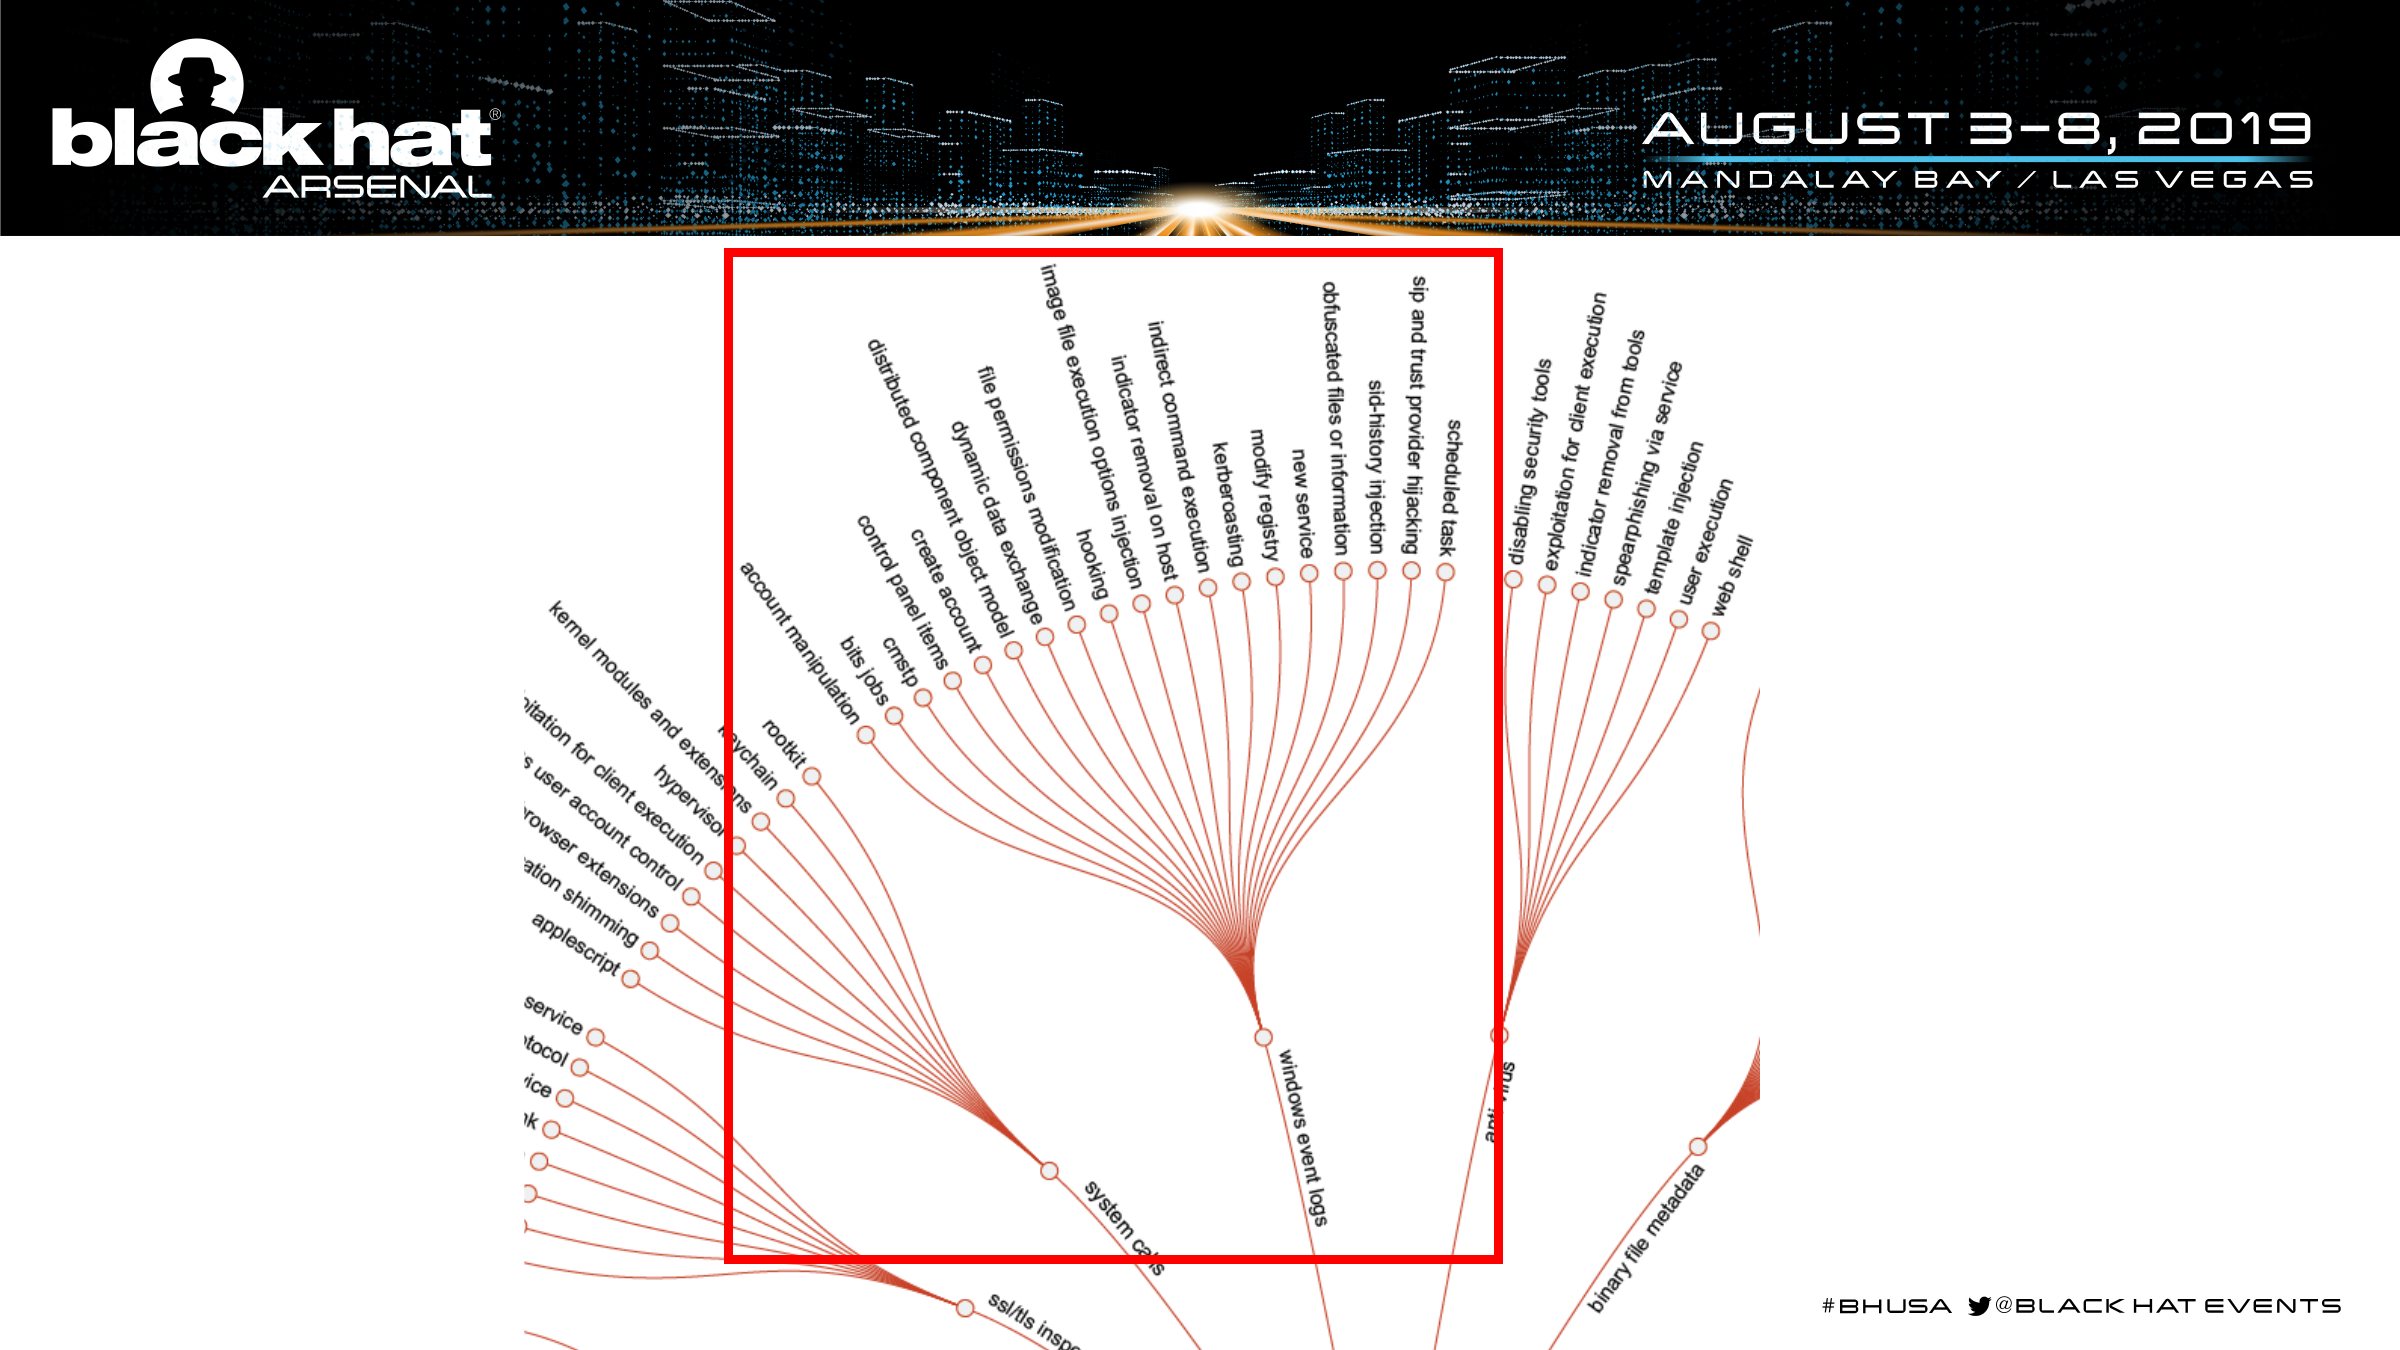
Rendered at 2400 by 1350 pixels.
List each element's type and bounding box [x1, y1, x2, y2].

text_box [524, 249, 1760, 1350]
picture [0, 0, 2400, 1350]
